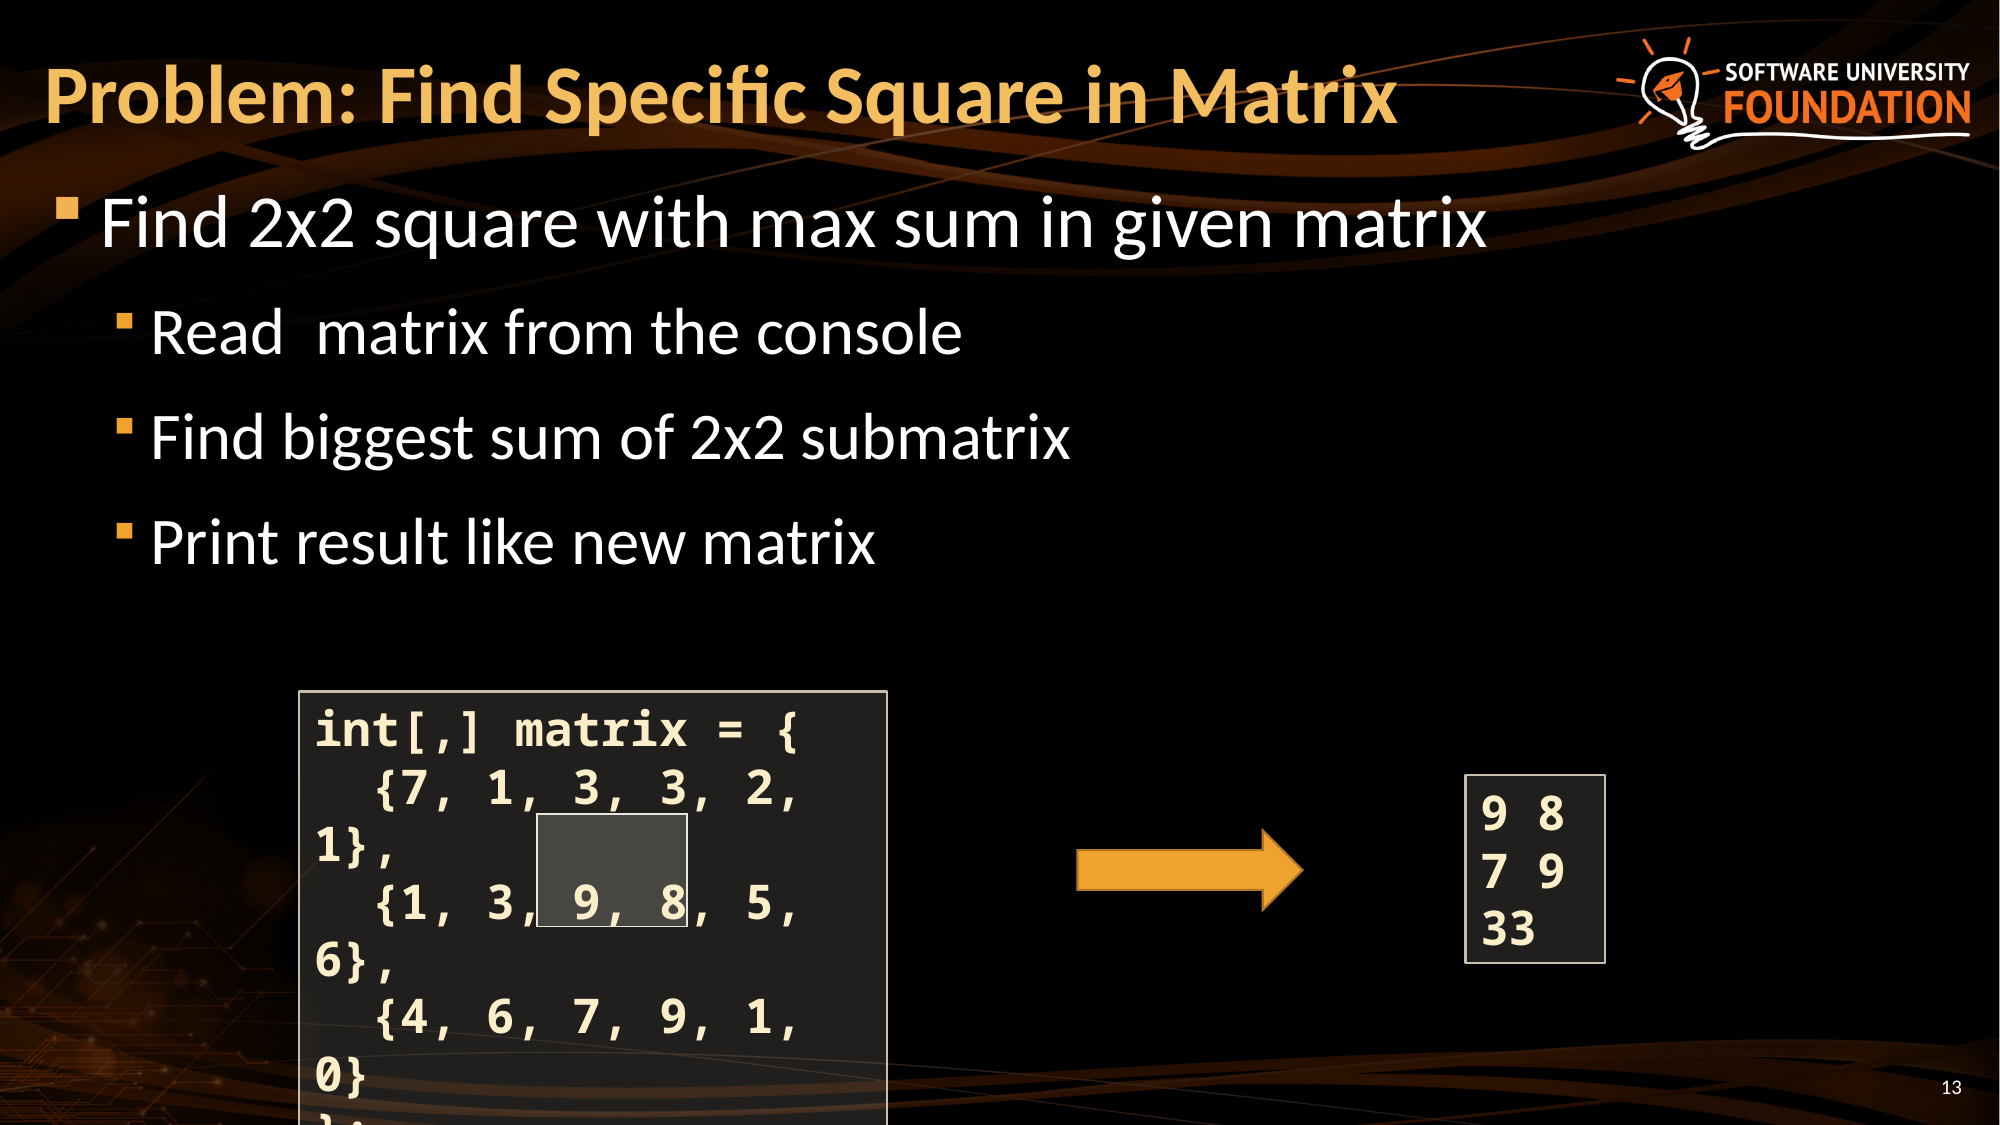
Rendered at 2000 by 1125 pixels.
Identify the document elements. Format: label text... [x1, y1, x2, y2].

title Problem: Find Specific Square in Matrix [26, 5, 1598, 188]
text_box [299, 691, 1606, 997]
list Find 2x2 square with max sum in given matrix Read matrix from the console Find biggest sum of 2x2 submatrix Print result like new matrix [32, 166, 1908, 1075]
picture [0, 0, 2000, 1125]
slide_number 13 [1897, 1070, 1968, 1103]
